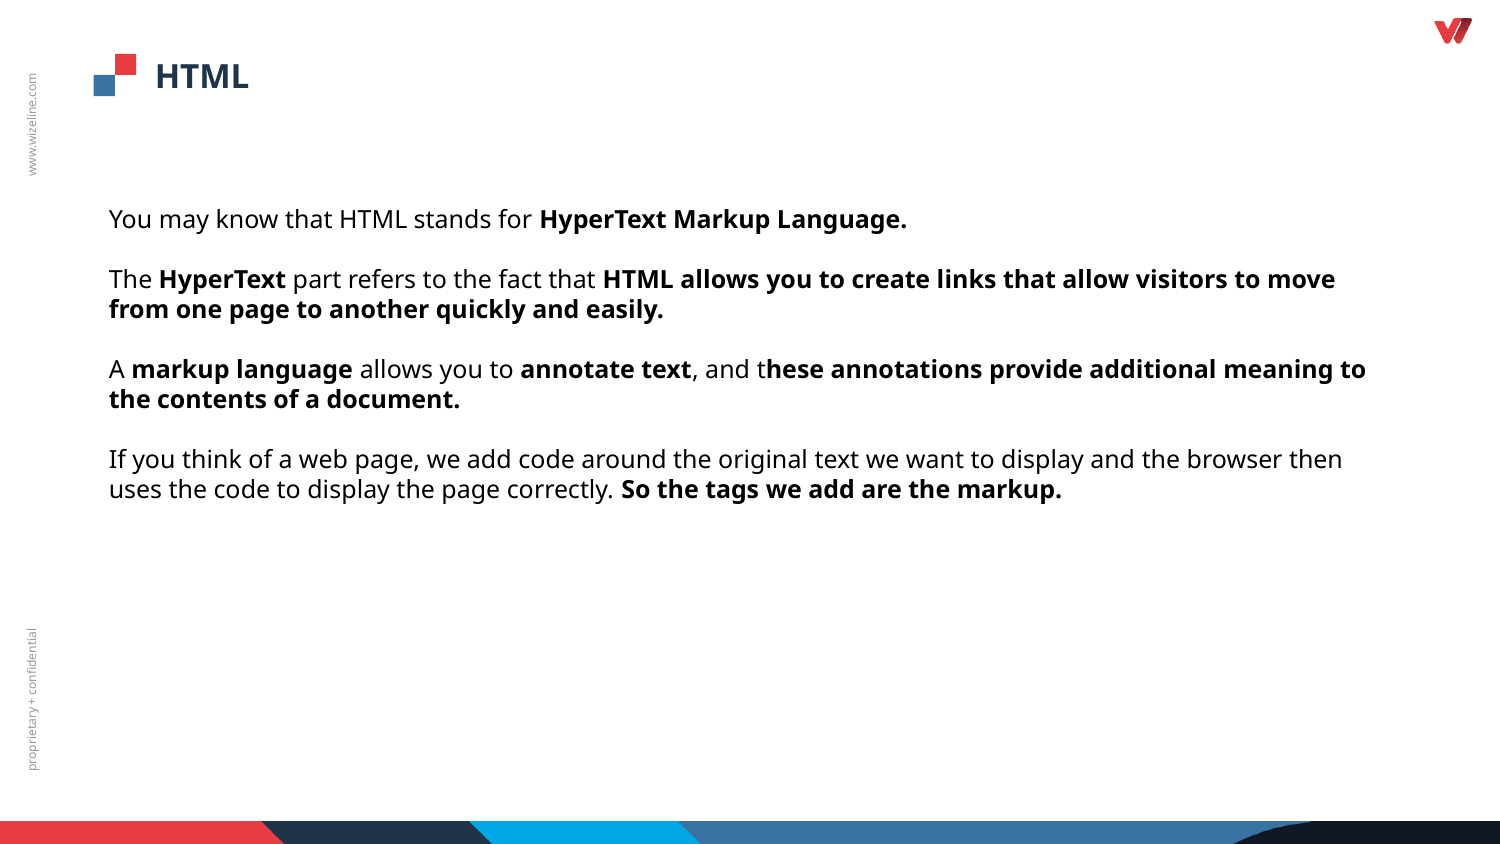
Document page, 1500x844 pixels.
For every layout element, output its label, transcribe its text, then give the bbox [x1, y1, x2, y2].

picture [680, 821, 1500, 844]
picture [1434, 18, 1472, 44]
list You may know that HTML stands for HyperText Markup Language. The HyperText part refers to the fact that HTML allows you to create links that allow visitors to move from one page to another quickly and easily. A markup language allows you to annotate text, and these annotations provide additional meaning to the contents of a document. If you think of a web page, we add code around the original text we want to display and the browser then uses the code to display the page correctly. So the tags we add are the markup. [93, 189, 1404, 769]
title HTML [139, 40, 853, 110]
picture [0, 821, 489, 844]
